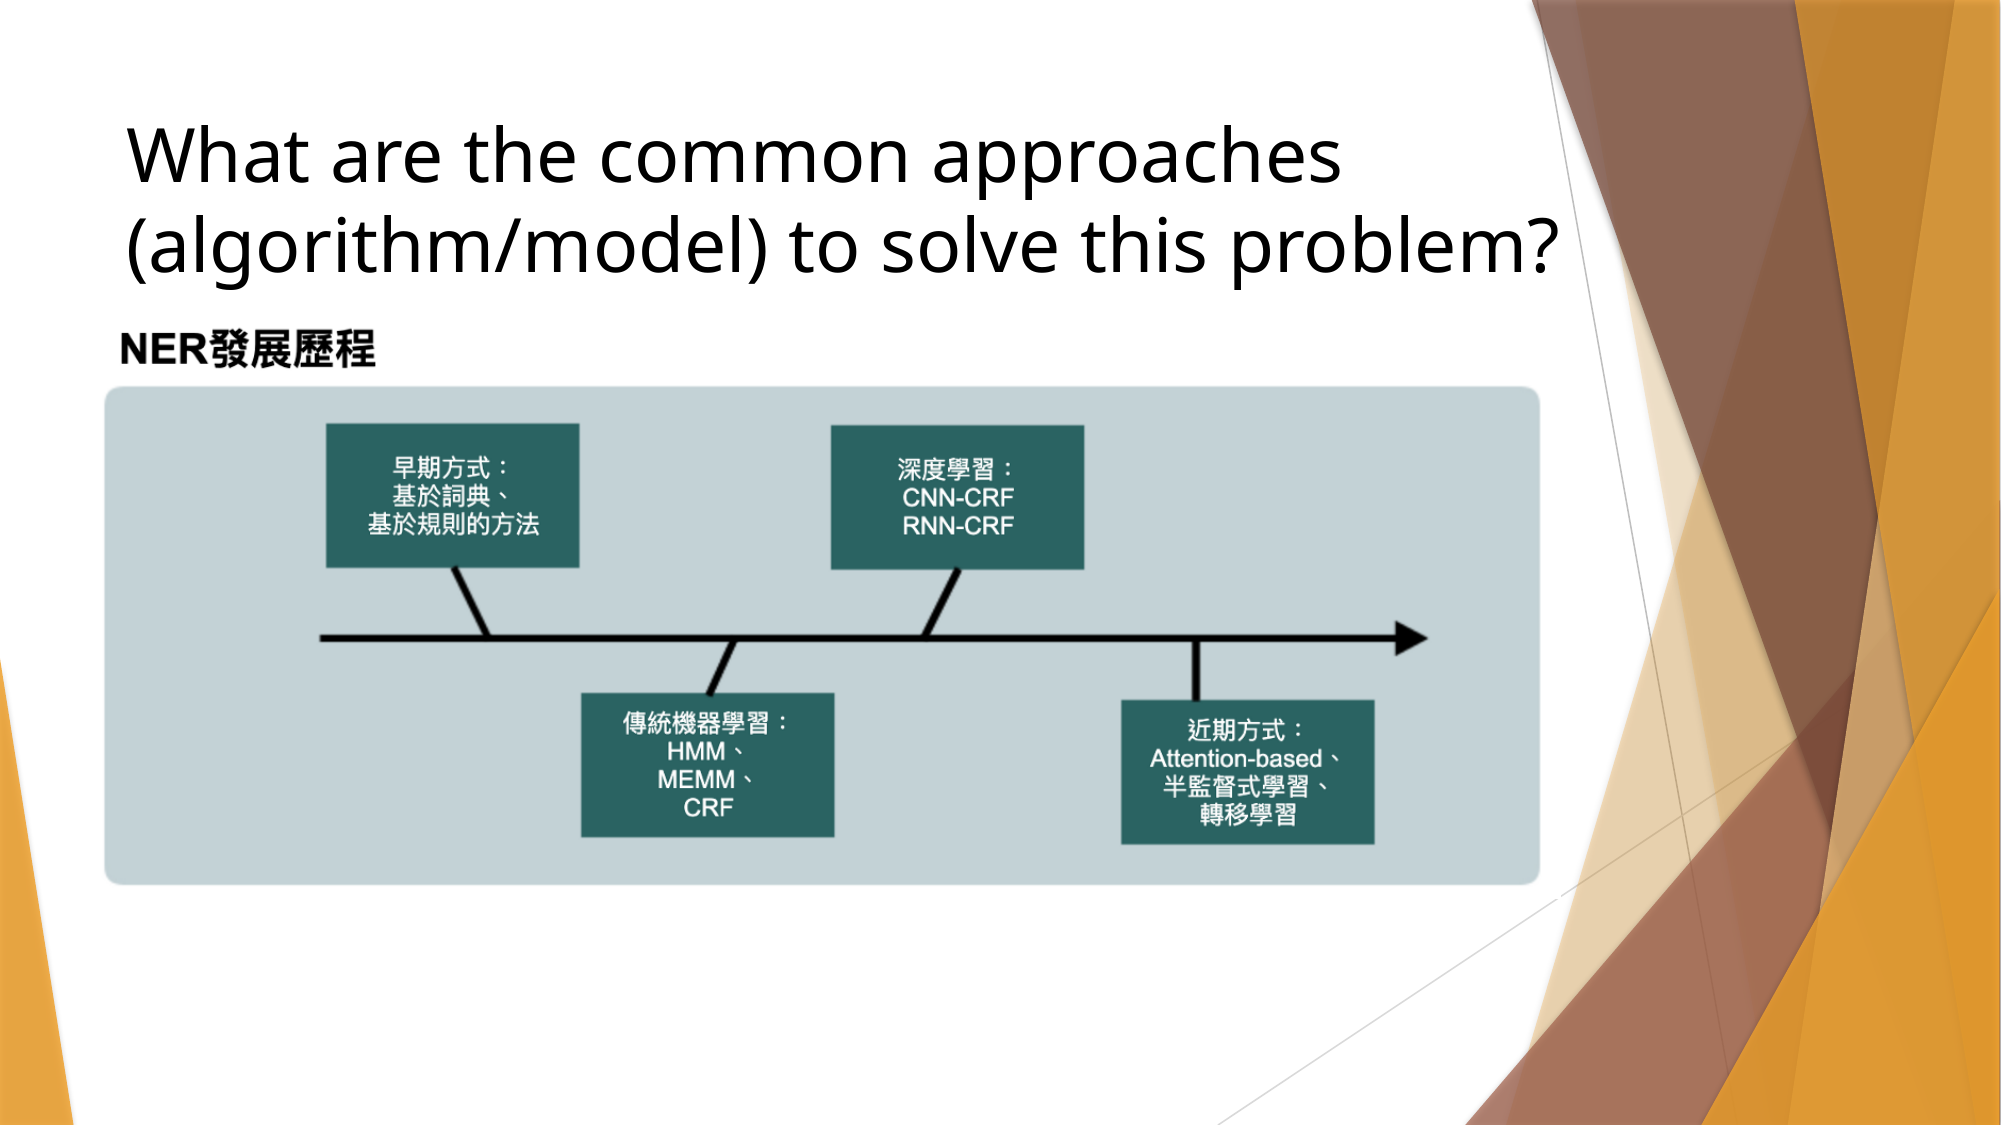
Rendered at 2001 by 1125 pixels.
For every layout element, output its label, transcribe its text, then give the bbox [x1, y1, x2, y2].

title What are the common approaches (algorithm/model) to solve this problem? [111, 99, 1616, 317]
picture [71, 316, 1561, 899]
